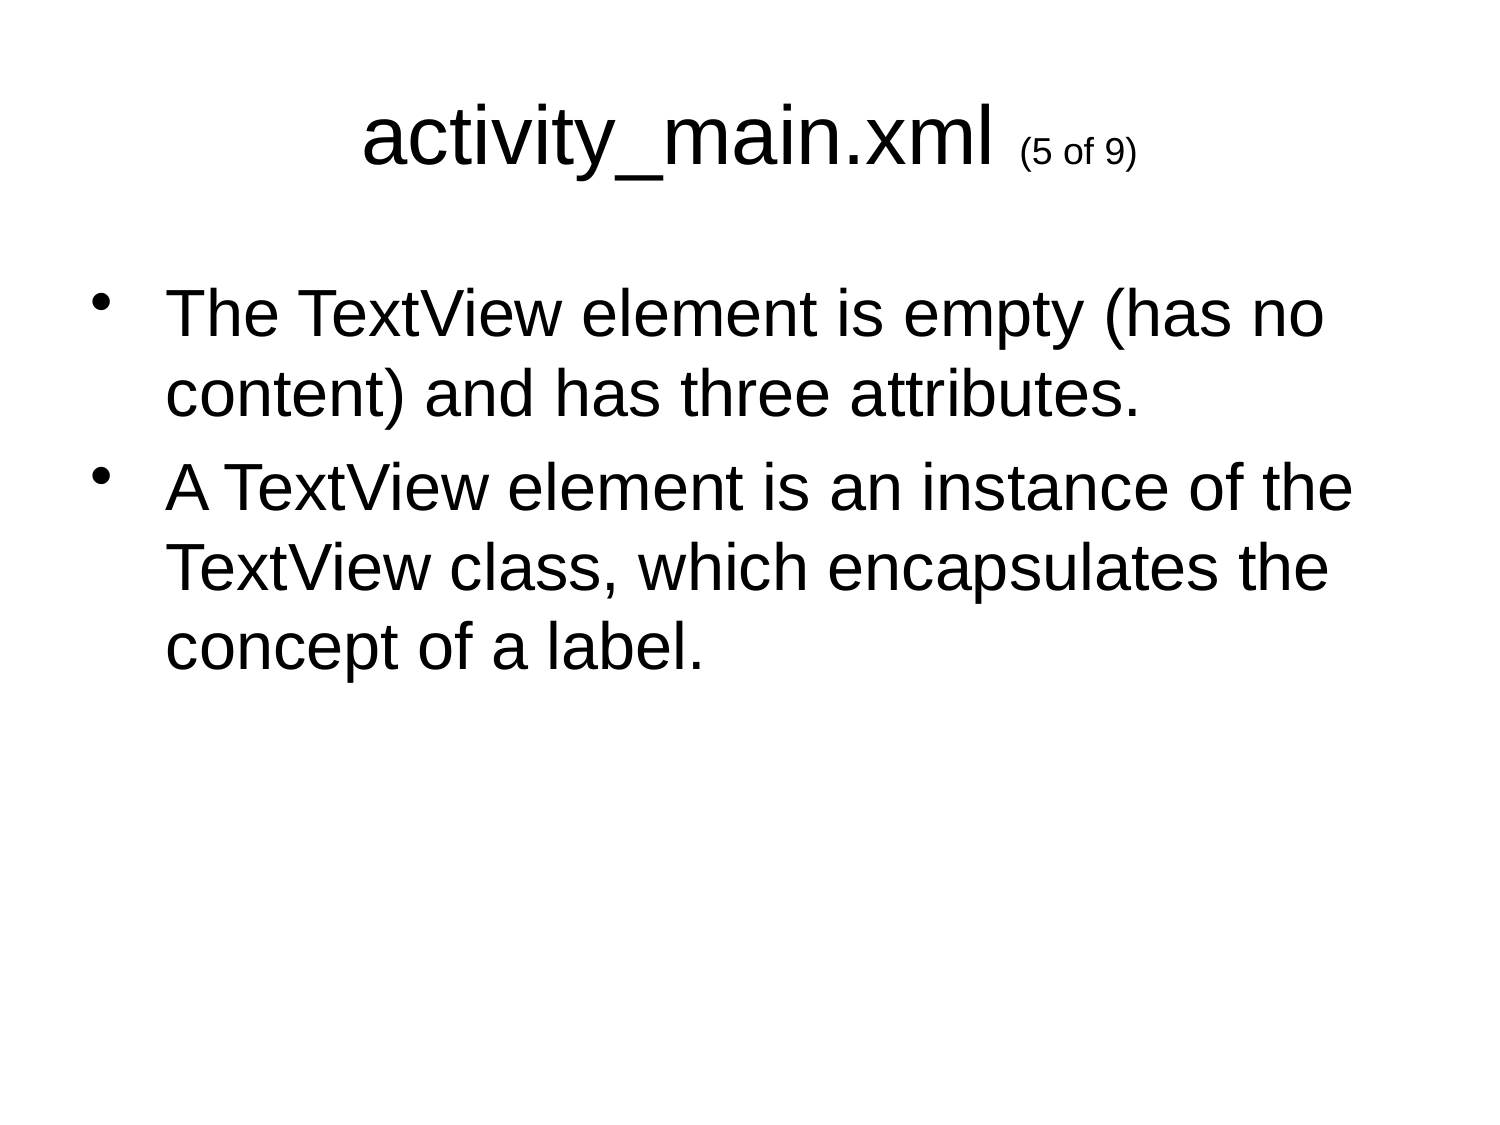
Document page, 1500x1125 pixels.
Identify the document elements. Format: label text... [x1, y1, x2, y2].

list The TextView element is empty (has no content) and has three attributes. A TextView element is an instance of the TextView class, which encapsulates the concept of a label. [75, 262, 1425, 938]
title activity_main.xml (5 of 9) [75, 37, 1425, 225]
